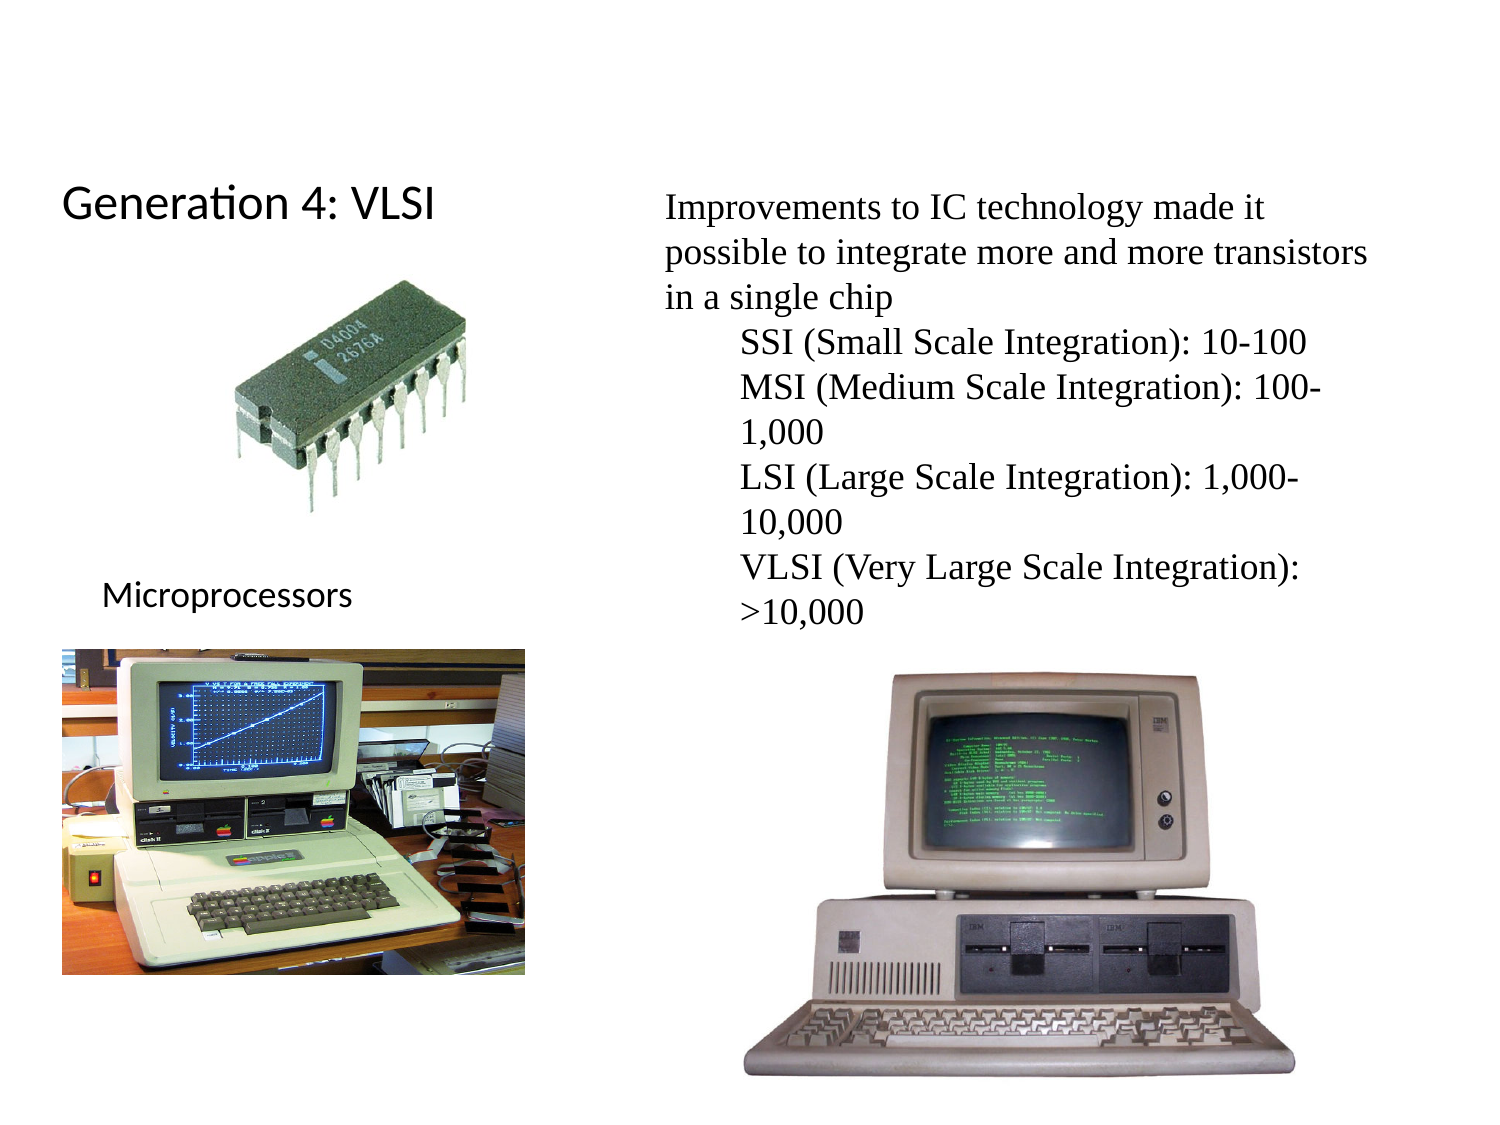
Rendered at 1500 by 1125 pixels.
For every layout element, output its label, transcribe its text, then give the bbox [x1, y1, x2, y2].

text_box Generation 4: VLSI [37, 162, 1425, 238]
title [224, 274, 476, 517]
picture [62, 649, 526, 976]
text_box Microprocessors [86, 562, 369, 623]
picture [724, 662, 1313, 1088]
text_box Improvements to IC technology made it possible to integrate more and more transistors in a single chip SSI (Small Scale Integration): 10-100 MSI (Medium Scale Integration): 100-1,000 LSI (Large Scale Integration): 1,000-10,000 VLSI (Very Large Scale Integration): >10,000 [649, 174, 1399, 640]
